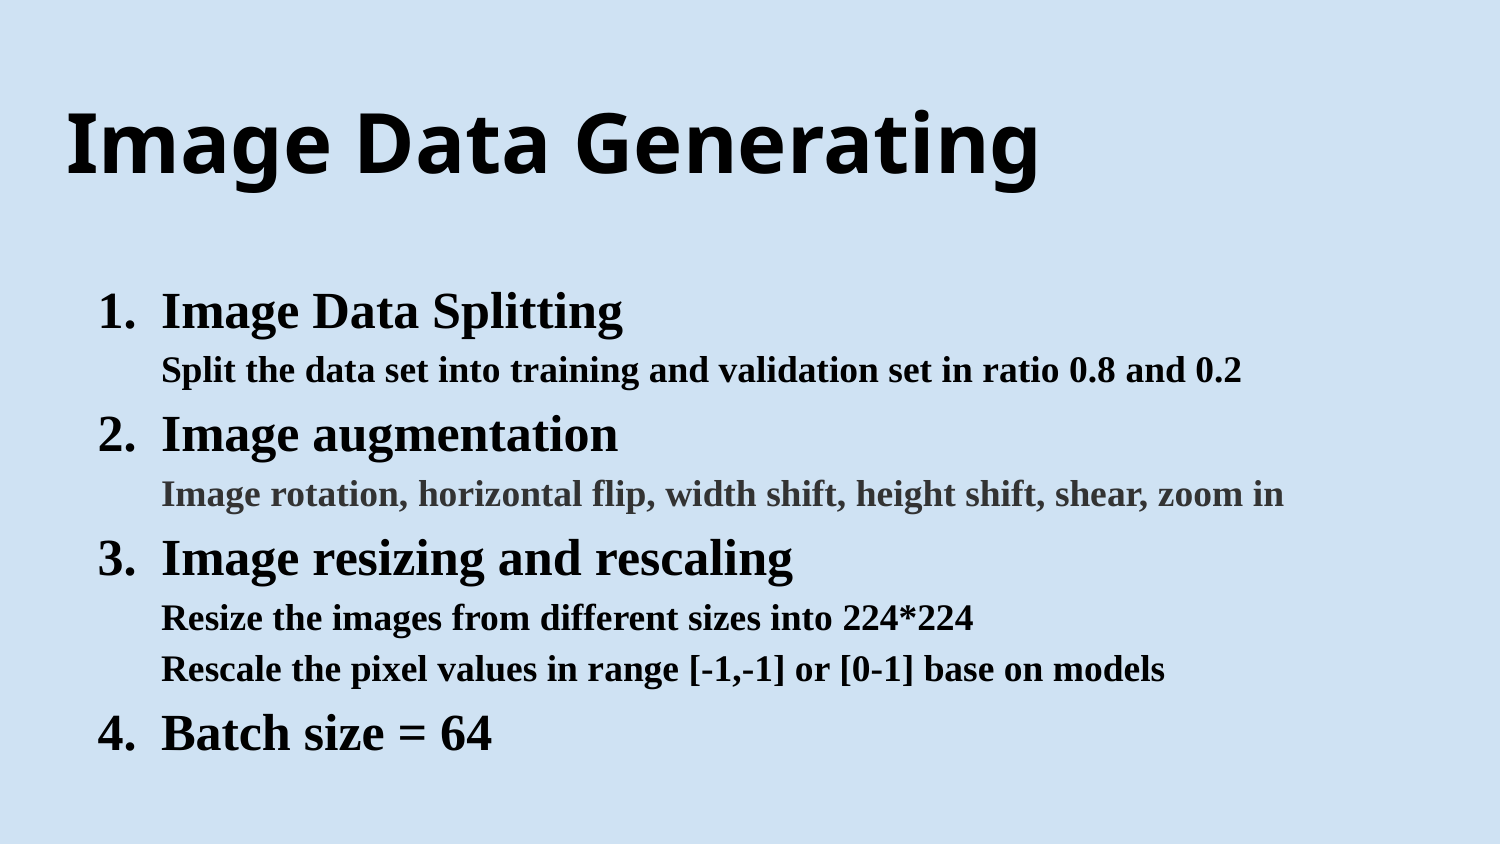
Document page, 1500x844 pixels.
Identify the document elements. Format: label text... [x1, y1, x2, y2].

text_box Image Data Splitting Split the data set into training and validation set in ratio 0.8 and 0.2 Image augmentation Image rotation, horizontal flip, width shift, height shift, shear, zoom in Image resizing and rescaling Resize the images from different sizes into 224*224 Rescale the pixel values in range [-1,-1] or [0-1] base on models Batch size = 64 [71, 251, 1414, 776]
title Image Data Generating [51, 75, 1449, 192]
